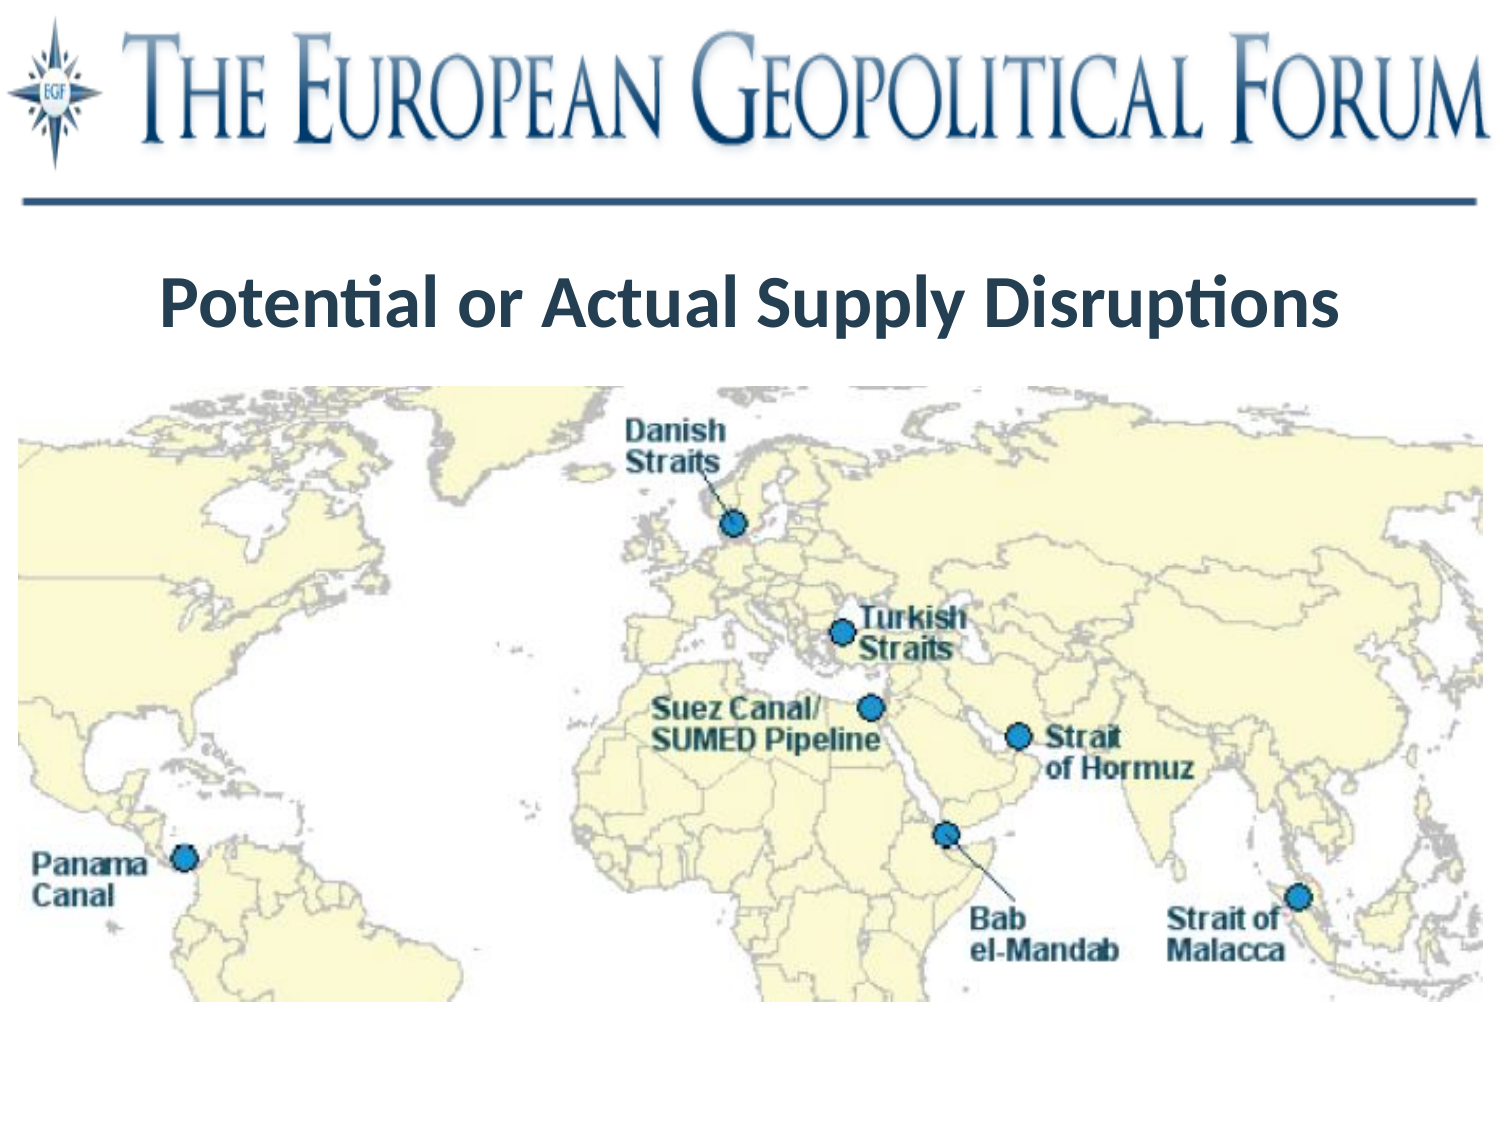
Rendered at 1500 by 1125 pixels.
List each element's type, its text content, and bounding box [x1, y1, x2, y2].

title Potential or Actual Supply Disruptions [0, 216, 1500, 387]
picture [18, 386, 1483, 1002]
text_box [0, 0, 1500, 209]
